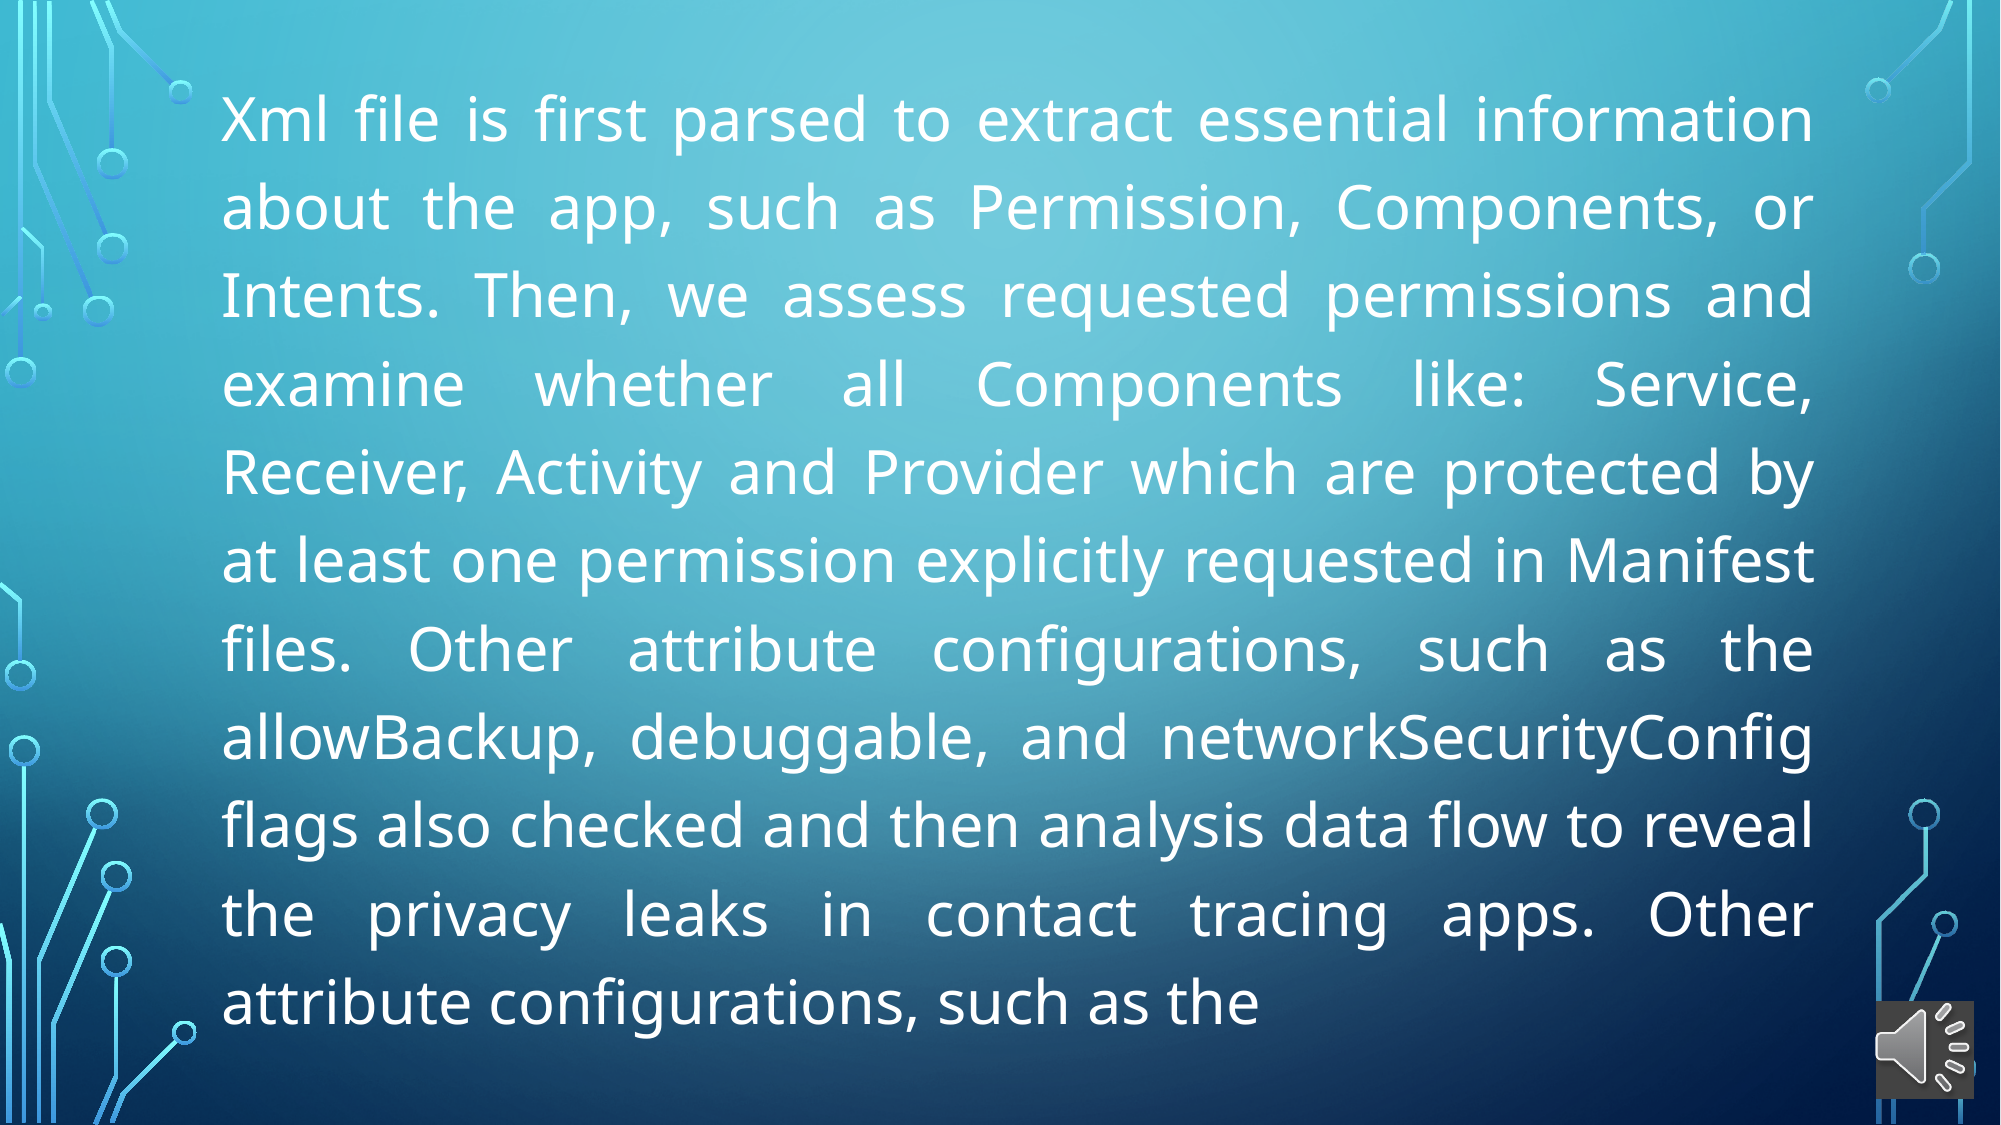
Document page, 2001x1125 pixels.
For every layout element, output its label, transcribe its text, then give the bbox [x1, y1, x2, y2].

picture [1874, 999, 1976, 1101]
list Xml file is first parsed to extract essential information about the app, such as Permission, Components, or Intents. Then, we assess requested permissions and examine whether all Components like: Service, Receiver, Activity and Provider which are protected by at least one permission explicitly requested in Manifest files. Other attribute configurations, such as the allowBackup, debuggable, and networkSecurityConfig flags also checked and then analysis data flow to reveal the privacy leaks in contact tracing apps. Other attribute configurations, such as the [206, 57, 1832, 1065]
